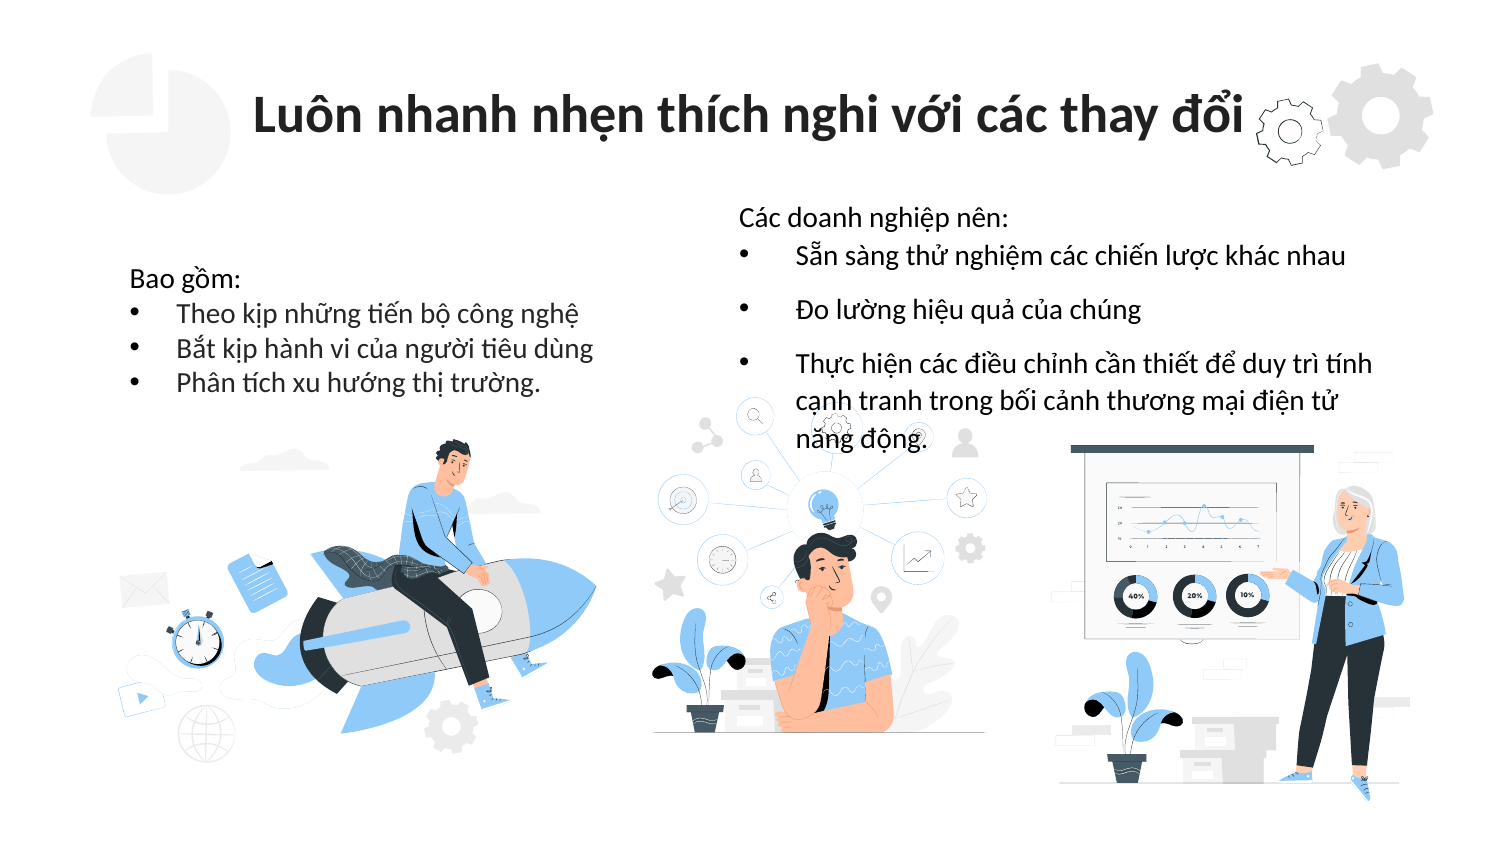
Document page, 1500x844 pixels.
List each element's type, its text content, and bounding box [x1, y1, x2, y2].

title Luôn nhanh nhẹn thích nghi với các thay đổi [118, 63, 1382, 158]
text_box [1050, 444, 1411, 802]
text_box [117, 438, 597, 763]
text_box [651, 397, 987, 734]
text_box Các doanh nghiệp nên: Sẵn sàng thử nghiệm các chiến lược khác nhau Đo lường hiệu quả của chúng Thực hiện các điều chỉnh cần thiết để duy trì tính cạnh tranh trong bối cảnh thương mại điện tử năng động. [724, 191, 1410, 462]
text_box Bao gồm: Theo kịp những tiến bộ công nghệ Bắt kịp hành vi của người tiêu dùng Phân tích xu hướng thị trường. [114, 251, 643, 442]
